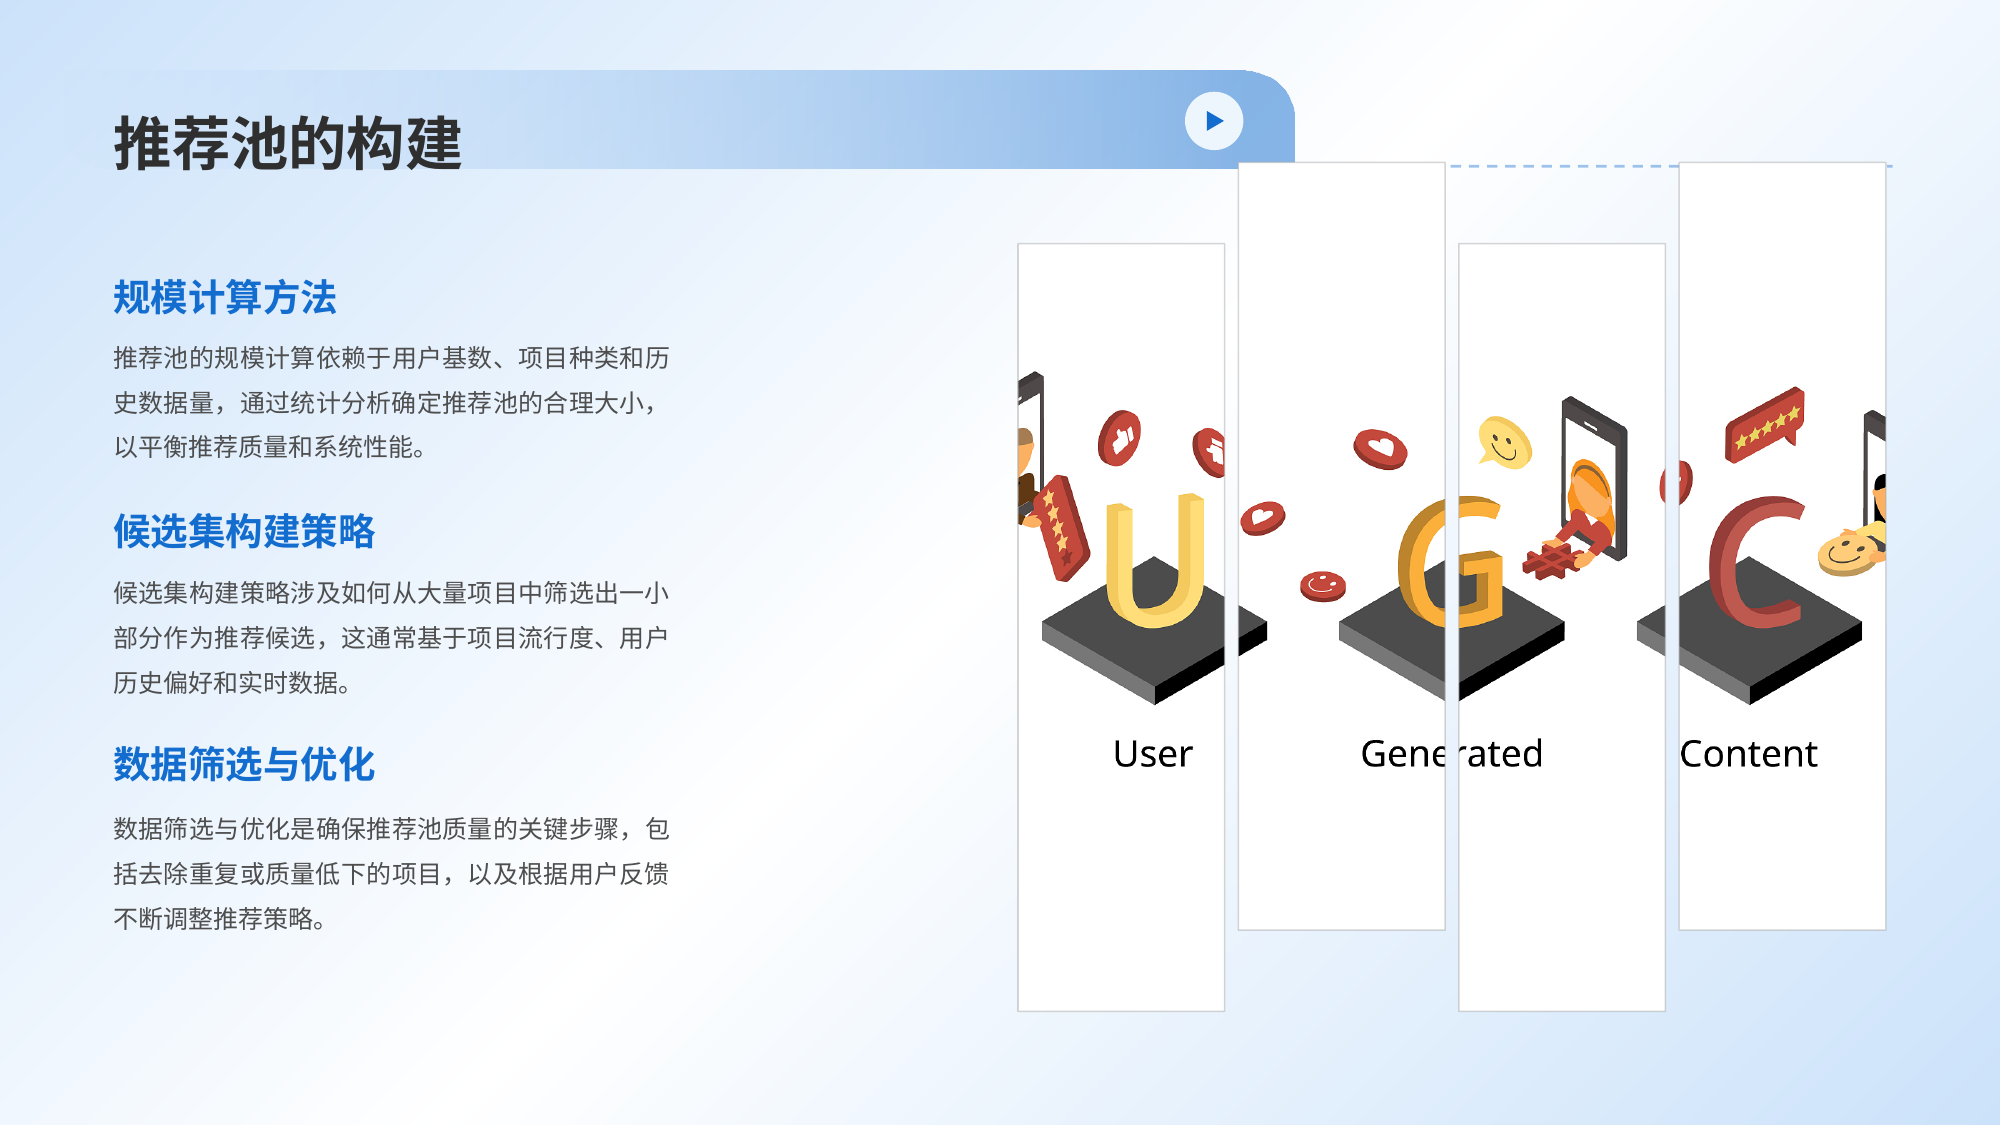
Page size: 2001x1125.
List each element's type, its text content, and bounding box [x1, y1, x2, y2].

text_box 数据筛选与优化是确保推荐池质量的关键步骤，包括去除重复或质量低下的项目，以及根据用户反馈不断调整推荐策略。 [113, 798, 670, 955]
text_box 规模计算方法 [113, 269, 670, 324]
text_box 数据筛选与优化 [113, 736, 670, 791]
text_box 候选集构建策略涉及如何从大量项目中筛选出一小部分作为推荐候选，这通常基于项目流行度、用户历史偏好和实时数据。 [113, 562, 670, 719]
picture [1017, 162, 1886, 1012]
title 推荐池的构建 [113, 59, 952, 178]
text_box 候选集构建策略 [113, 503, 670, 557]
text_box 推荐池的规模计算依赖于用户基数、项目种类和历史数据量，通过统计分析确定推荐池的合理大小，以平衡推荐质量和系统性能。 [113, 327, 670, 484]
